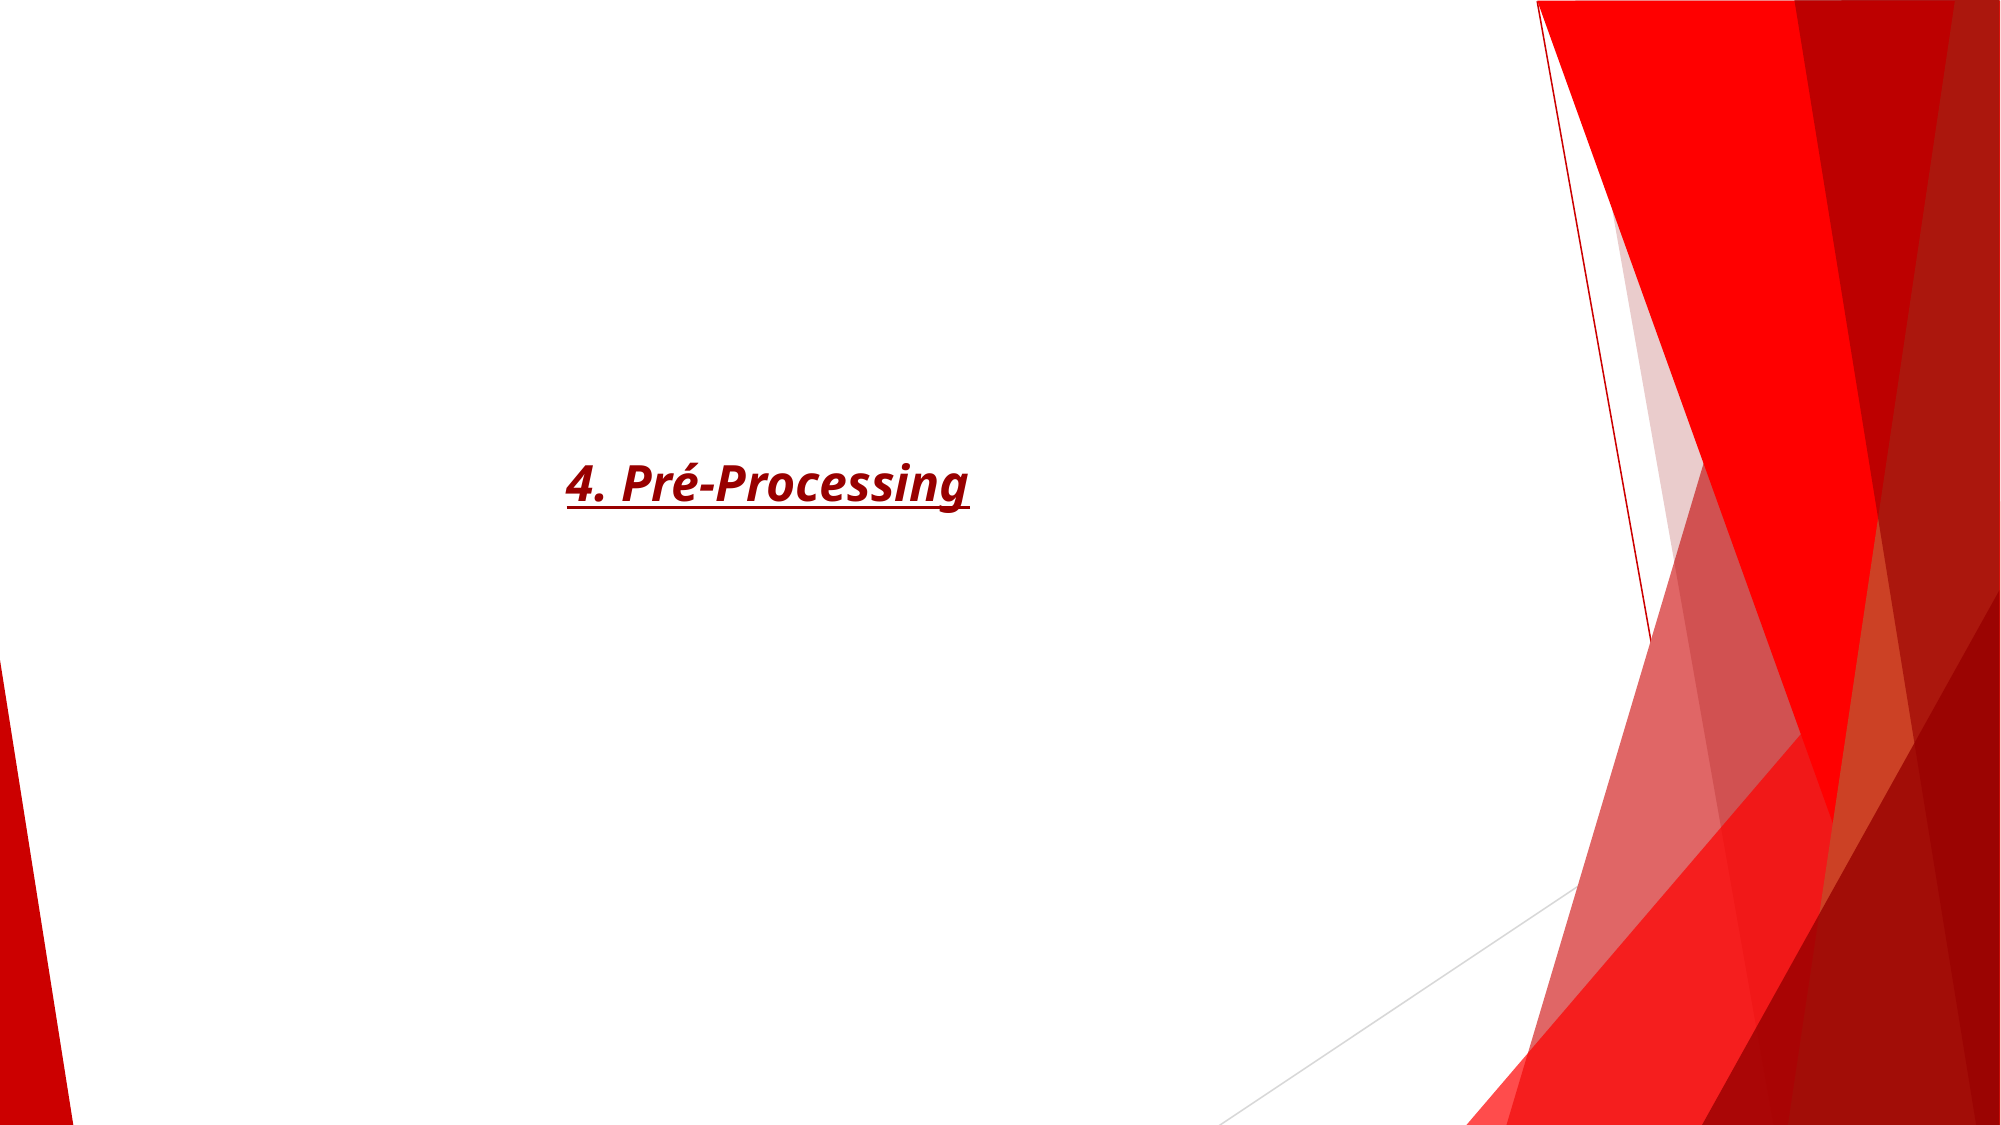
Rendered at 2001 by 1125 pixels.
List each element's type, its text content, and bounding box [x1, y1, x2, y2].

title 4. Pré-Processing [105, 405, 1431, 566]
